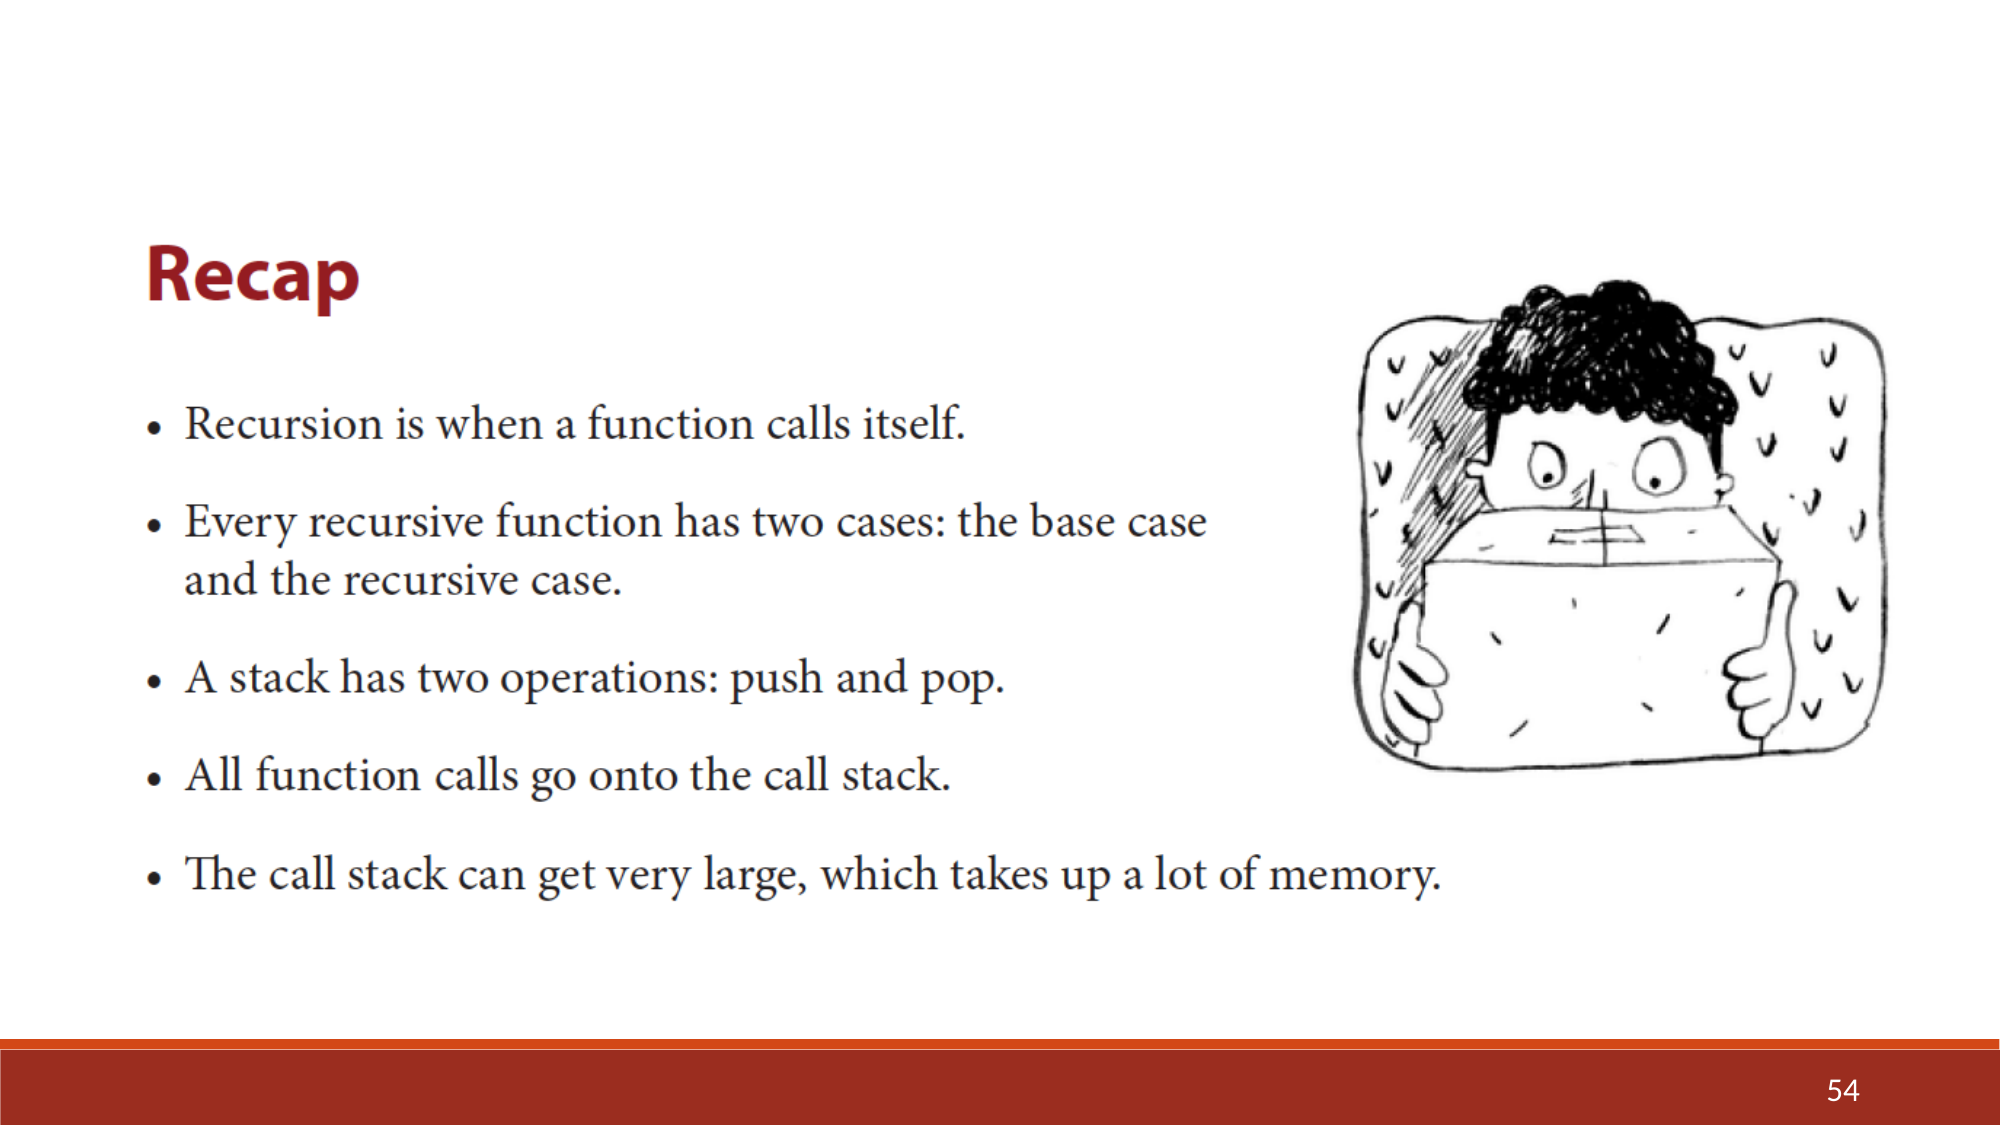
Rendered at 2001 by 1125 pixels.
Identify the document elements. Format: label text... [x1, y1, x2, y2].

slide_number 54 [126, 1061, 1875, 1115]
picture [87, 200, 1914, 924]
